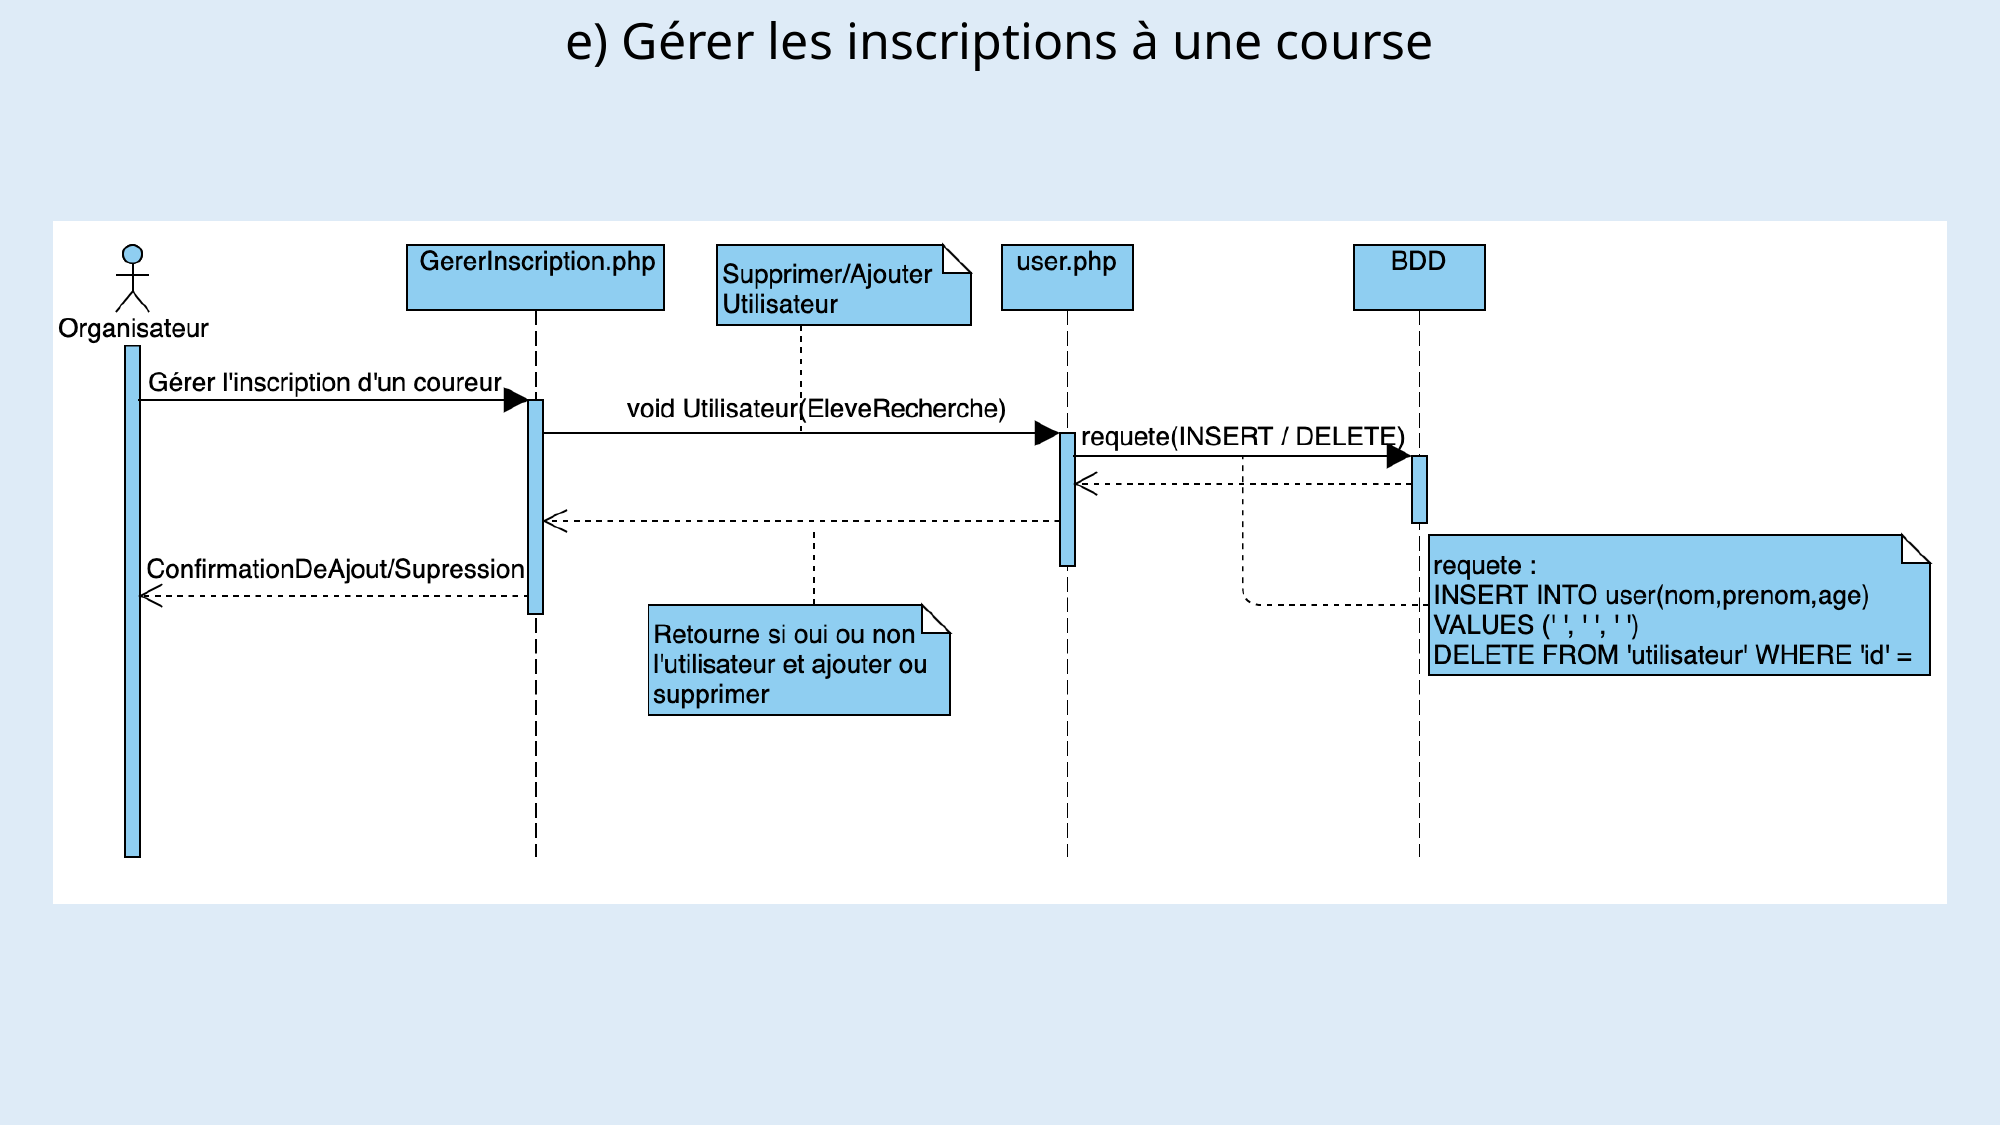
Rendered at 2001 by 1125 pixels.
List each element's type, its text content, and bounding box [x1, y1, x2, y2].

picture [52, 221, 1947, 904]
title e) Gérer les inscriptions à une course [137, 0, 1863, 88]
